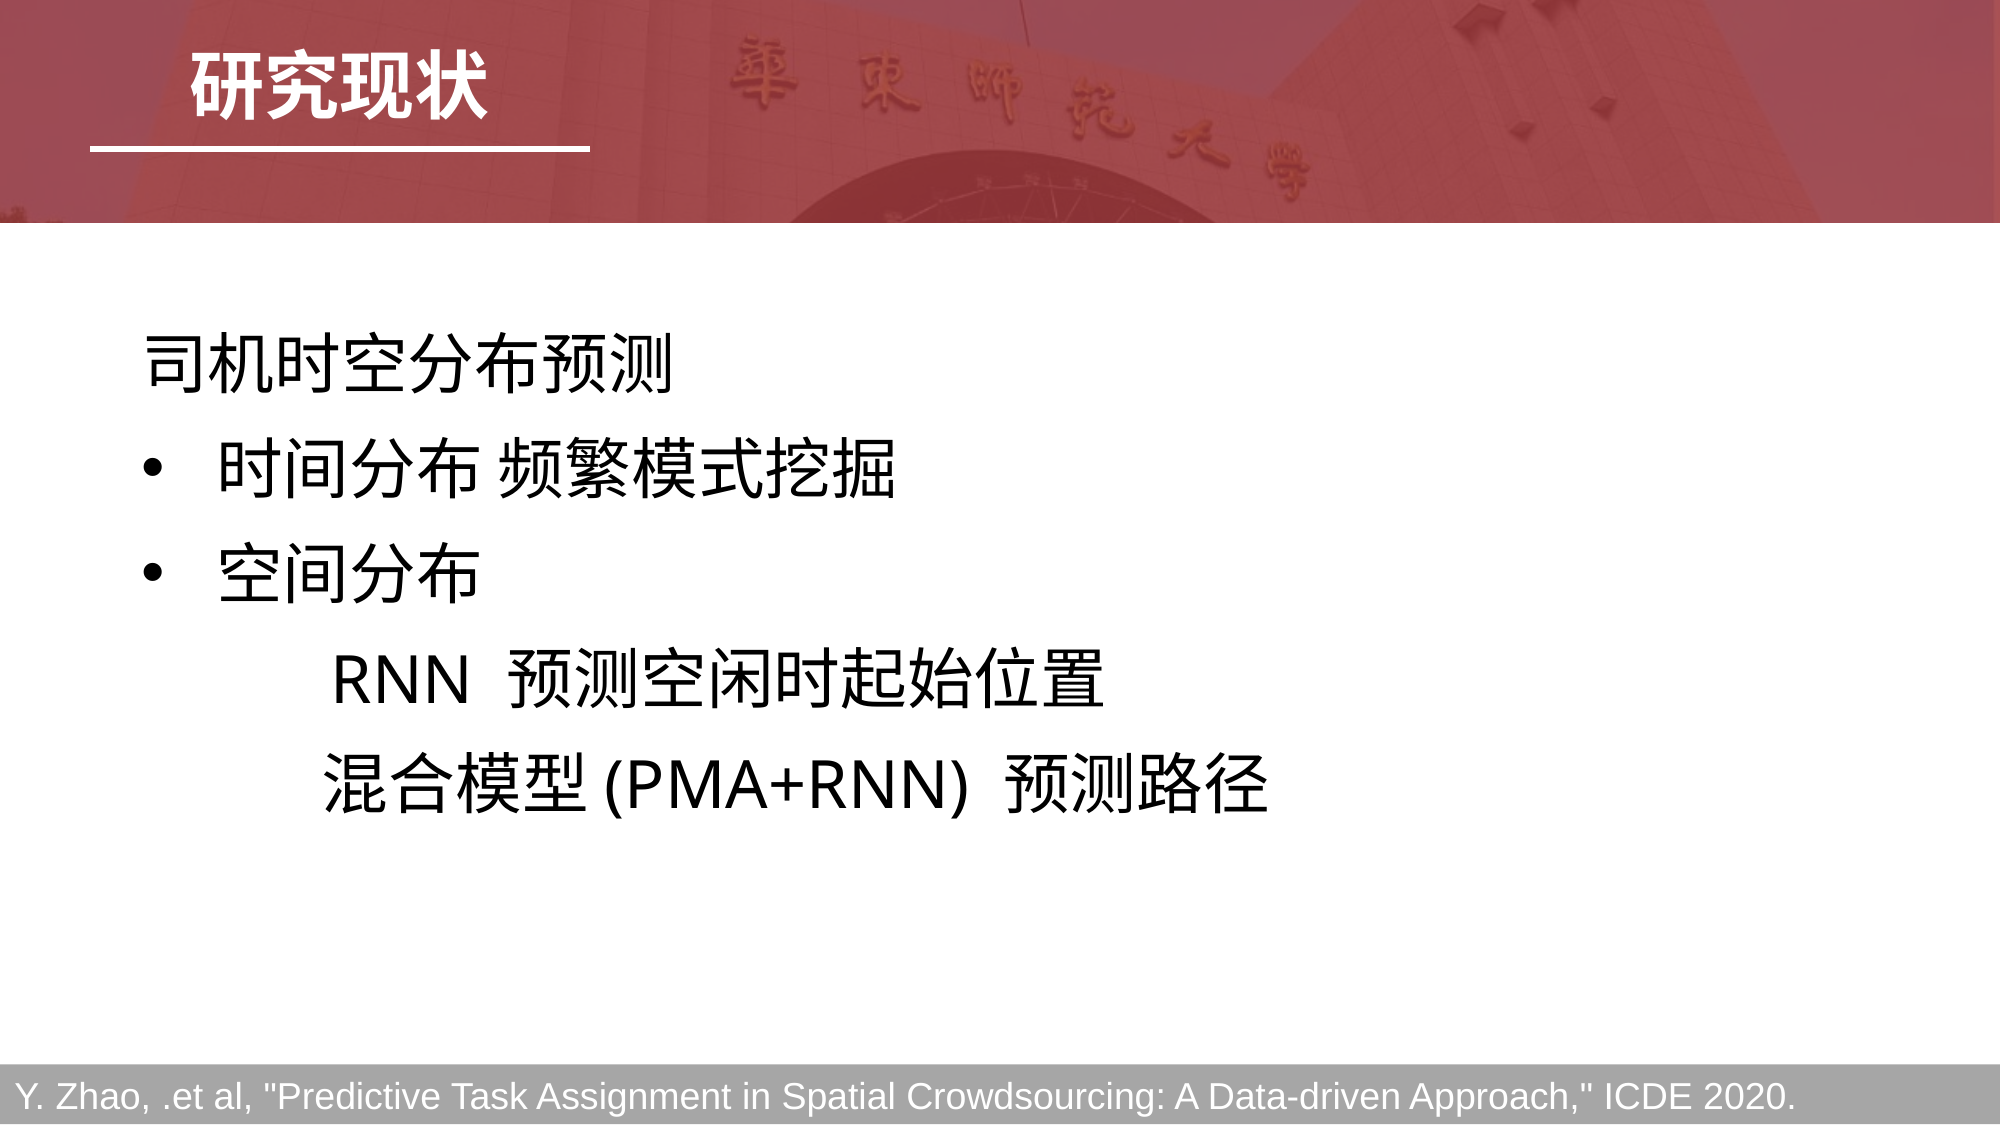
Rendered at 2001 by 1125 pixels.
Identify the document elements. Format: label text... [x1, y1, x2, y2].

text_box Y. Zhao, .et al, "Predictive Task Assignment in Spatial Crowdsourcing: A Data-driven Approach," ICDE 2020. [0, 1064, 2000, 1125]
picture [0, 0, 2000, 224]
text_box 司机时空分布预测 时间分布 频繁模式挖掘 空间分布 RNN 预测空闲时起始位置 混合模型(PMA+RNN) 预测路径 [126, 314, 1974, 829]
